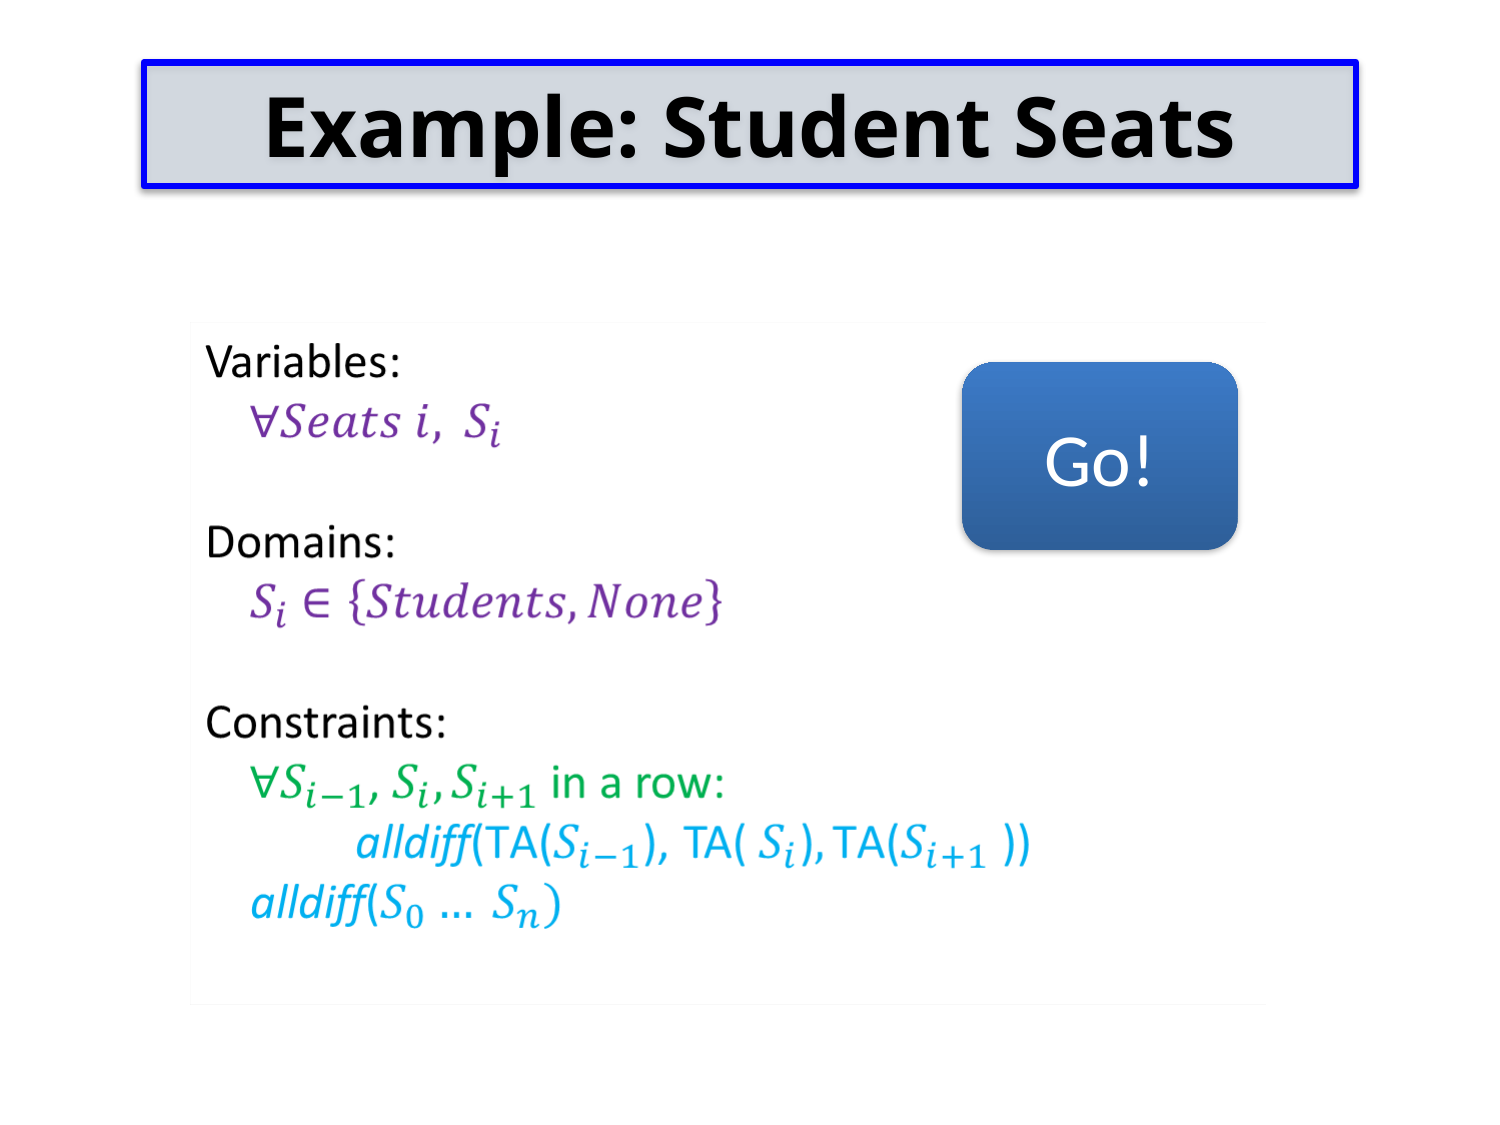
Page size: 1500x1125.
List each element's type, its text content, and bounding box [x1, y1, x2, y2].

picture [174, 312, 1266, 1021]
text_box Example: Student Seats [141, 59, 1359, 189]
